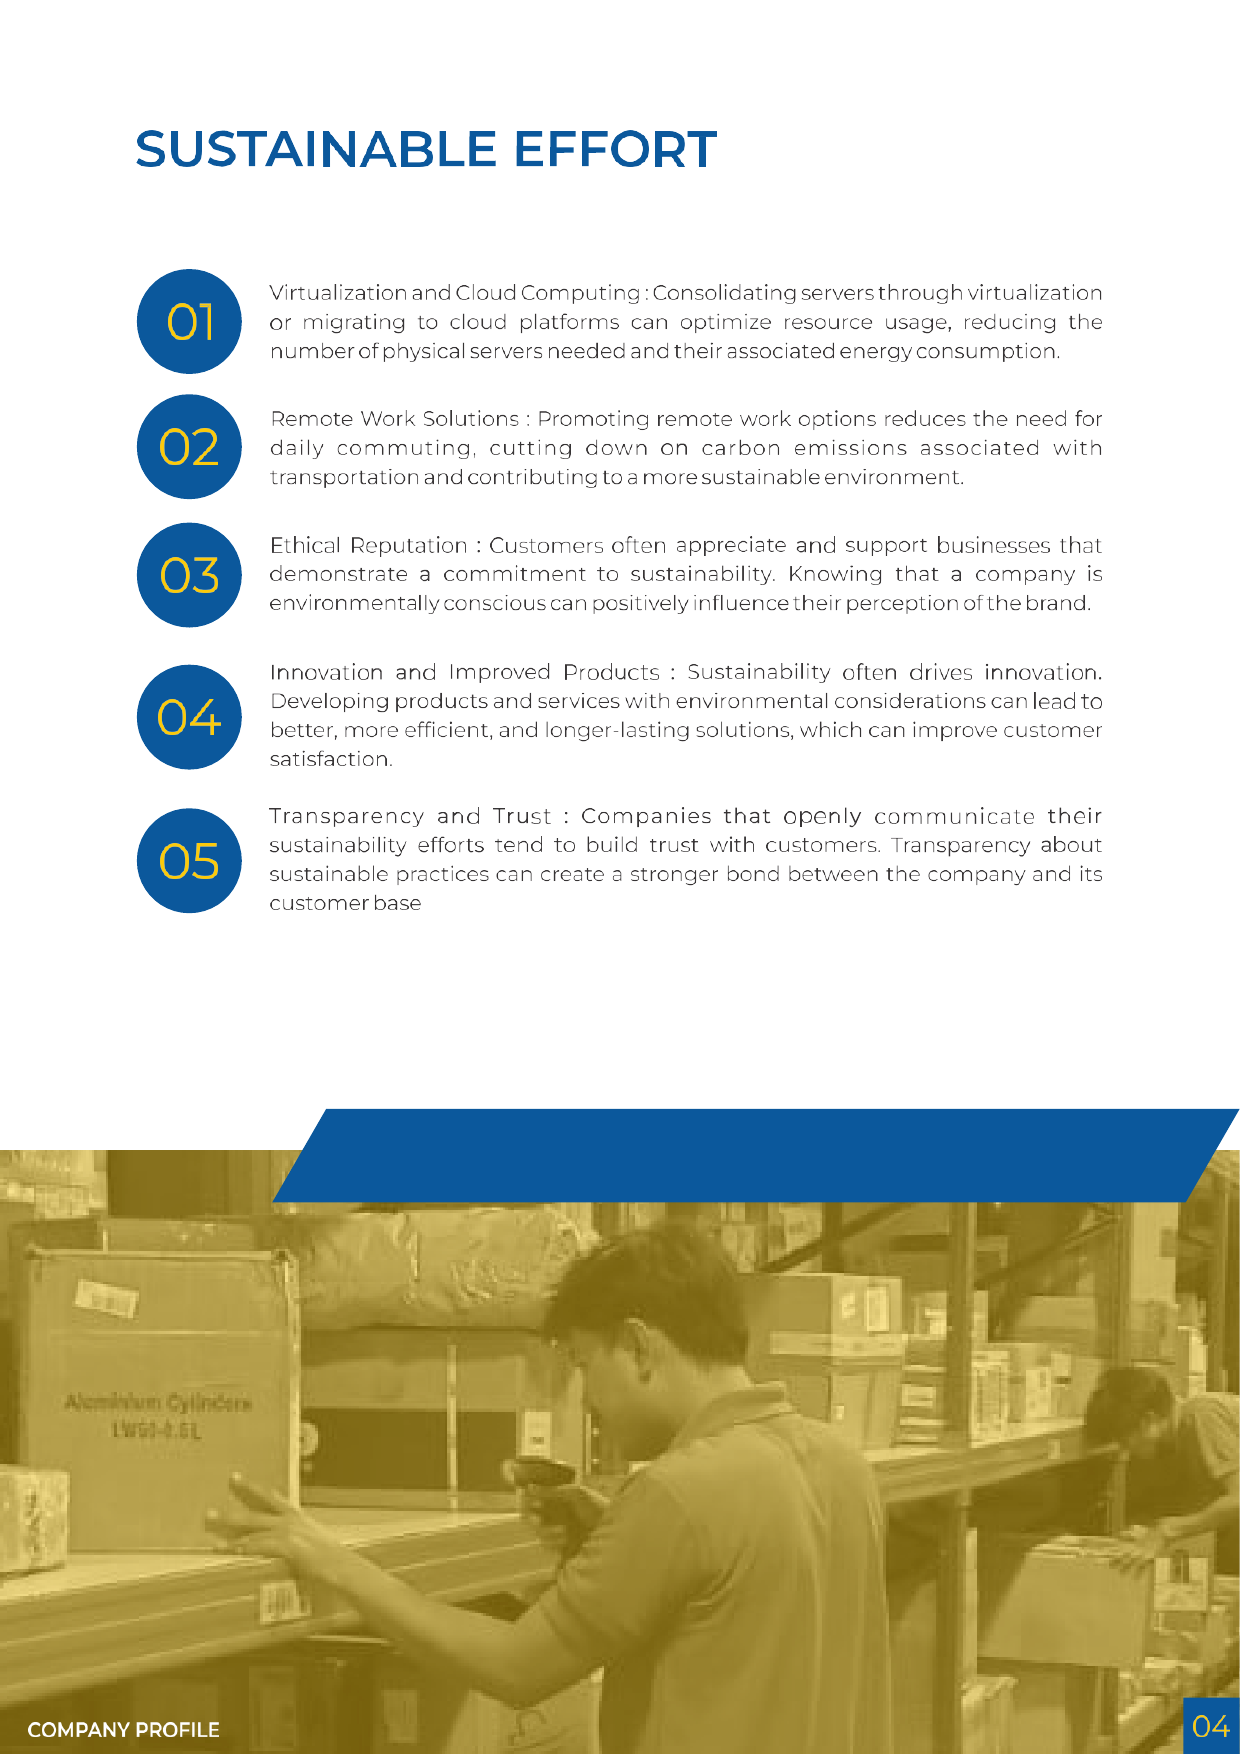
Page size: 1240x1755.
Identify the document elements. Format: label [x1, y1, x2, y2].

text_box [136, 522, 243, 628]
text_box [269, 808, 1102, 910]
text_box [269, 410, 1102, 488]
text_box [136, 393, 243, 500]
text_box [516, 130, 718, 167]
text_box [307, 131, 314, 167]
picture [28, 1722, 219, 1737]
text_box [0, 1150, 1240, 1755]
text_box [265, 131, 304, 167]
text_box [323, 130, 496, 167]
text_box [136, 664, 243, 770]
text_box [269, 284, 1102, 363]
text_box [136, 268, 243, 375]
text_box [238, 131, 267, 167]
text_box [303, 1108, 1240, 1149]
text_box [136, 808, 243, 914]
text_box [136, 130, 236, 167]
text_box [269, 663, 1102, 766]
text_box [270, 536, 1102, 615]
